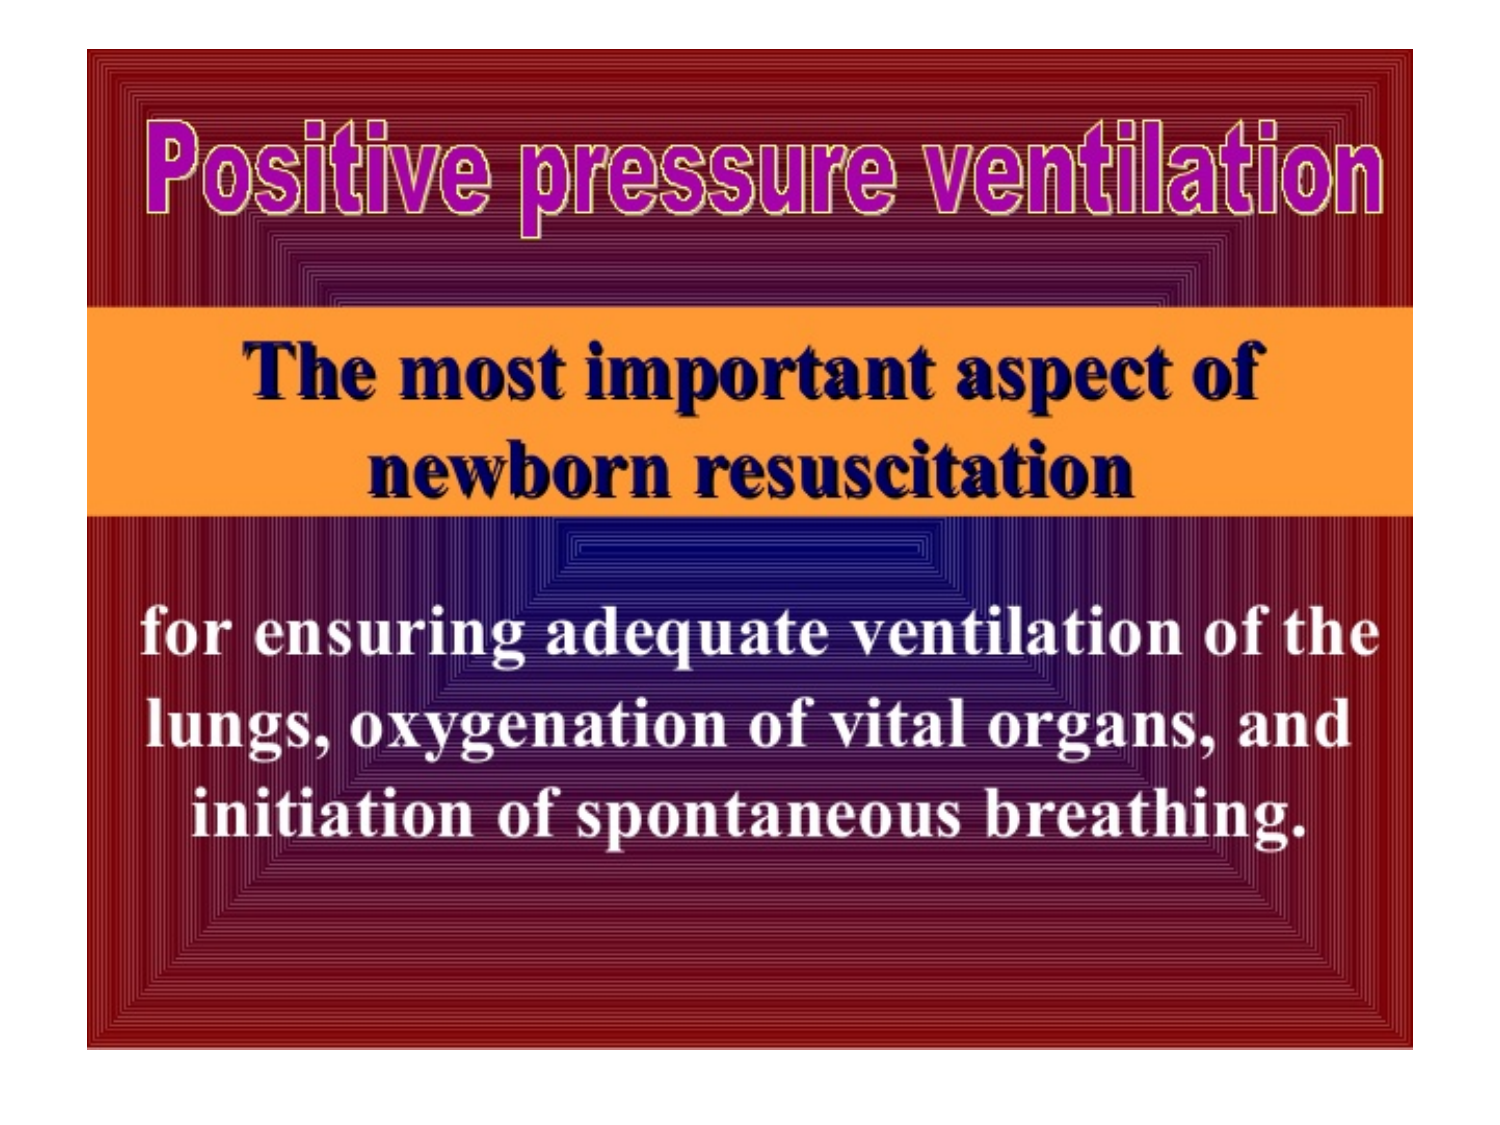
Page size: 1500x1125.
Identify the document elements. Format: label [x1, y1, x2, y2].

picture [87, 49, 1413, 1051]
